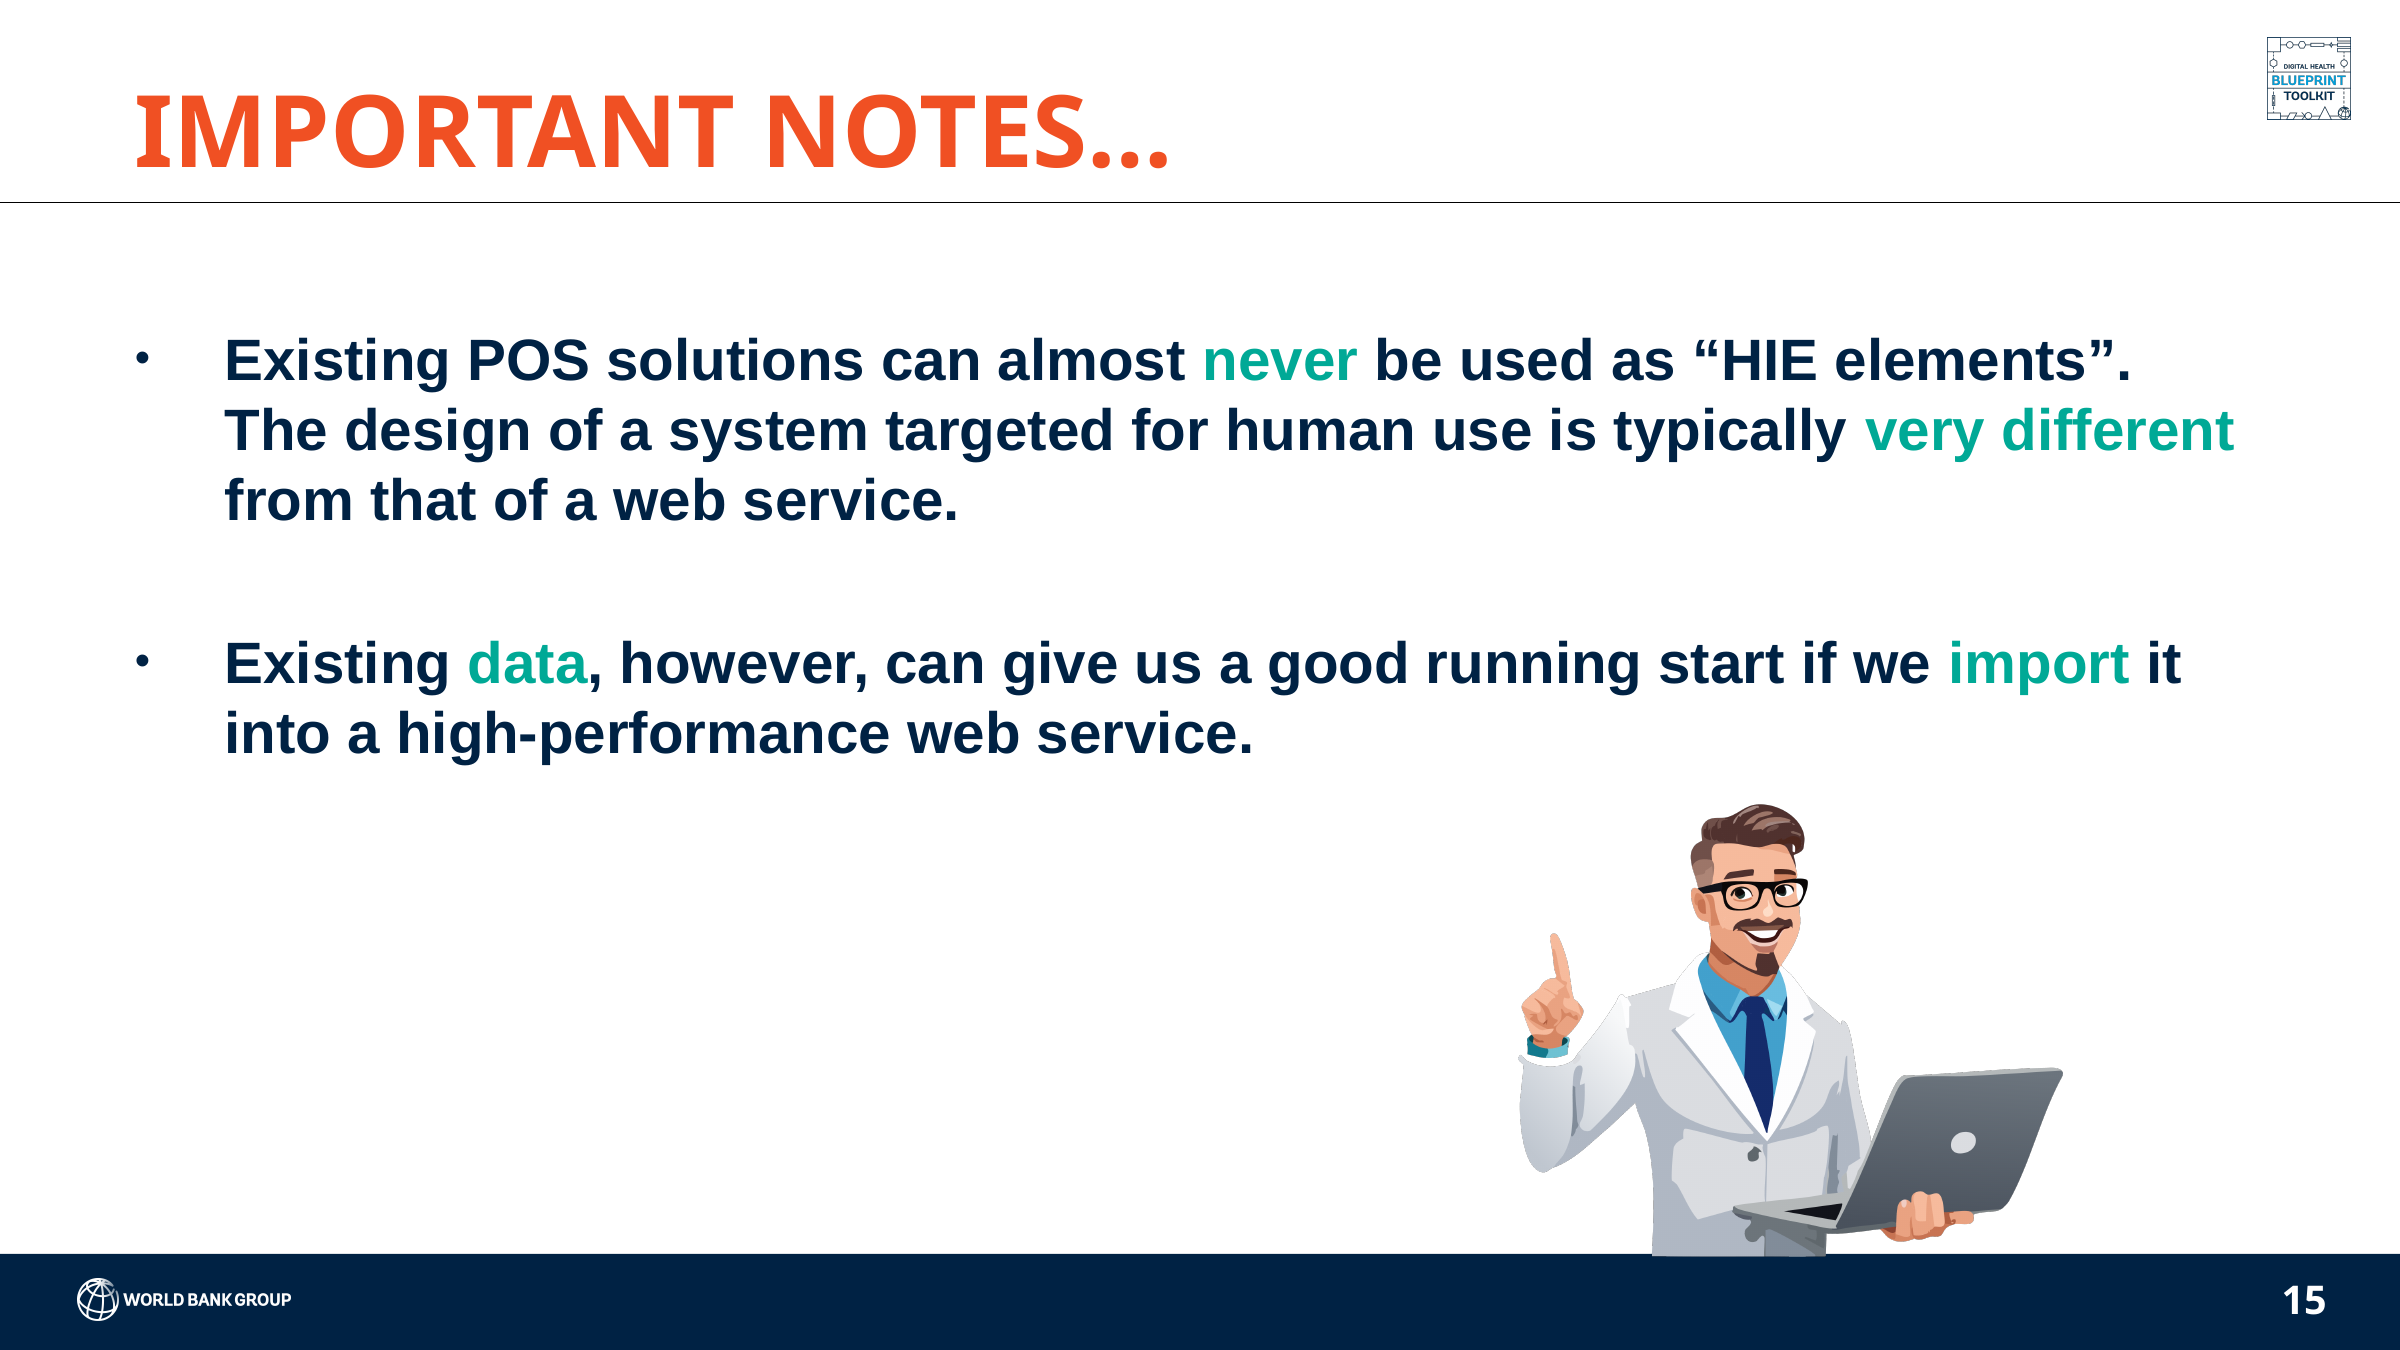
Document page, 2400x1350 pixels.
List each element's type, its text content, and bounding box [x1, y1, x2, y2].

picture [2267, 37, 2351, 120]
picture [1518, 804, 2063, 1258]
slide_number 15 [1790, 1265, 2351, 1338]
title IMPORTANT NOTES… [120, 59, 2299, 285]
picture [77, 1278, 291, 1321]
list Existing POS solutions can almost never be used as “HIE elements”. The design of a system targeted for human use is typically very different from that of a web service. Existing data, however, can give us a good running start if we import it into a high-performance web service. [120, 315, 2263, 1206]
